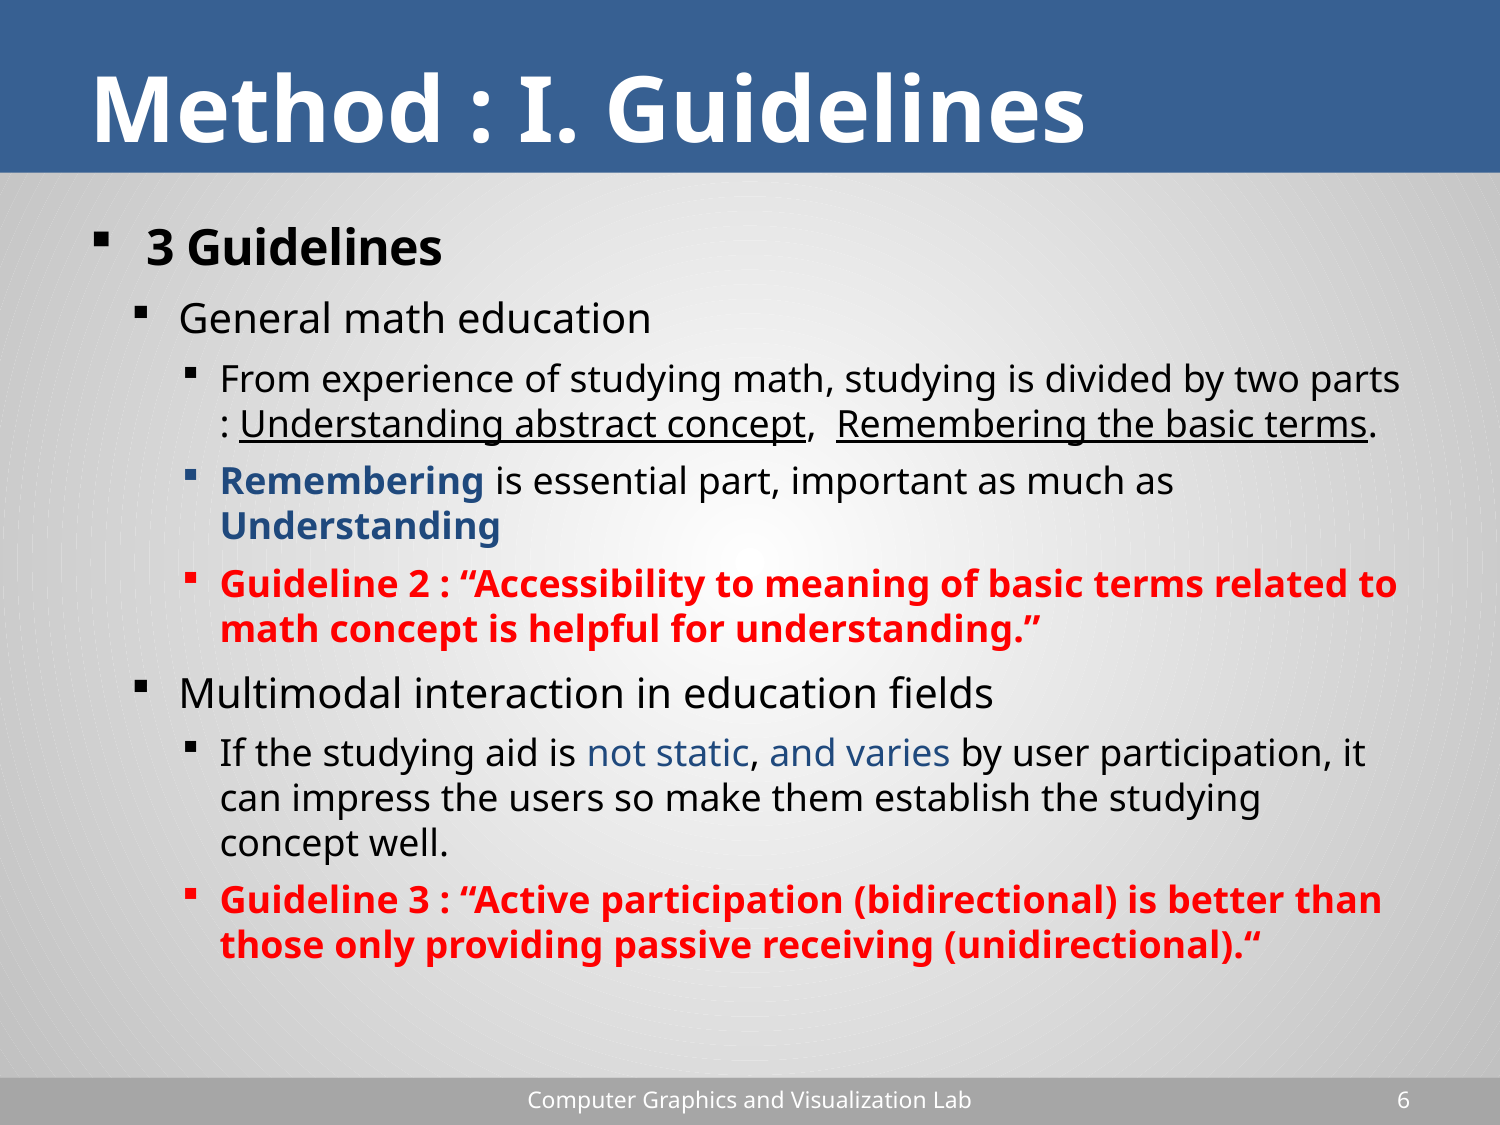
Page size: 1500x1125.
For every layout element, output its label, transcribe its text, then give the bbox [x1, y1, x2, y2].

footer Computer Graphics and Visualization Lab [324, 1078, 1176, 1125]
title Method : I. Guidelines [75, 42, 1425, 169]
slide_number 6 [1176, 1085, 1425, 1118]
list 3 Guidelines General math education From experience of studying math, studying is divided by two parts : Understanding abstract concept, Remembering the basic terms. Remembering is essential part, important as much as Understanding Guideline 2 : “Accessibility to meaning of basic terms related to math concept is helpful for understanding.” Multimodal interaction in education fields If the studying aid is not static, and varies by user participation, it can impress the users so make them establish the studying concept well. Guideline 3 : “Active participation (bidirectional) is better than those only providing passive receiving (unidirectional).“ [75, 208, 1425, 1047]
